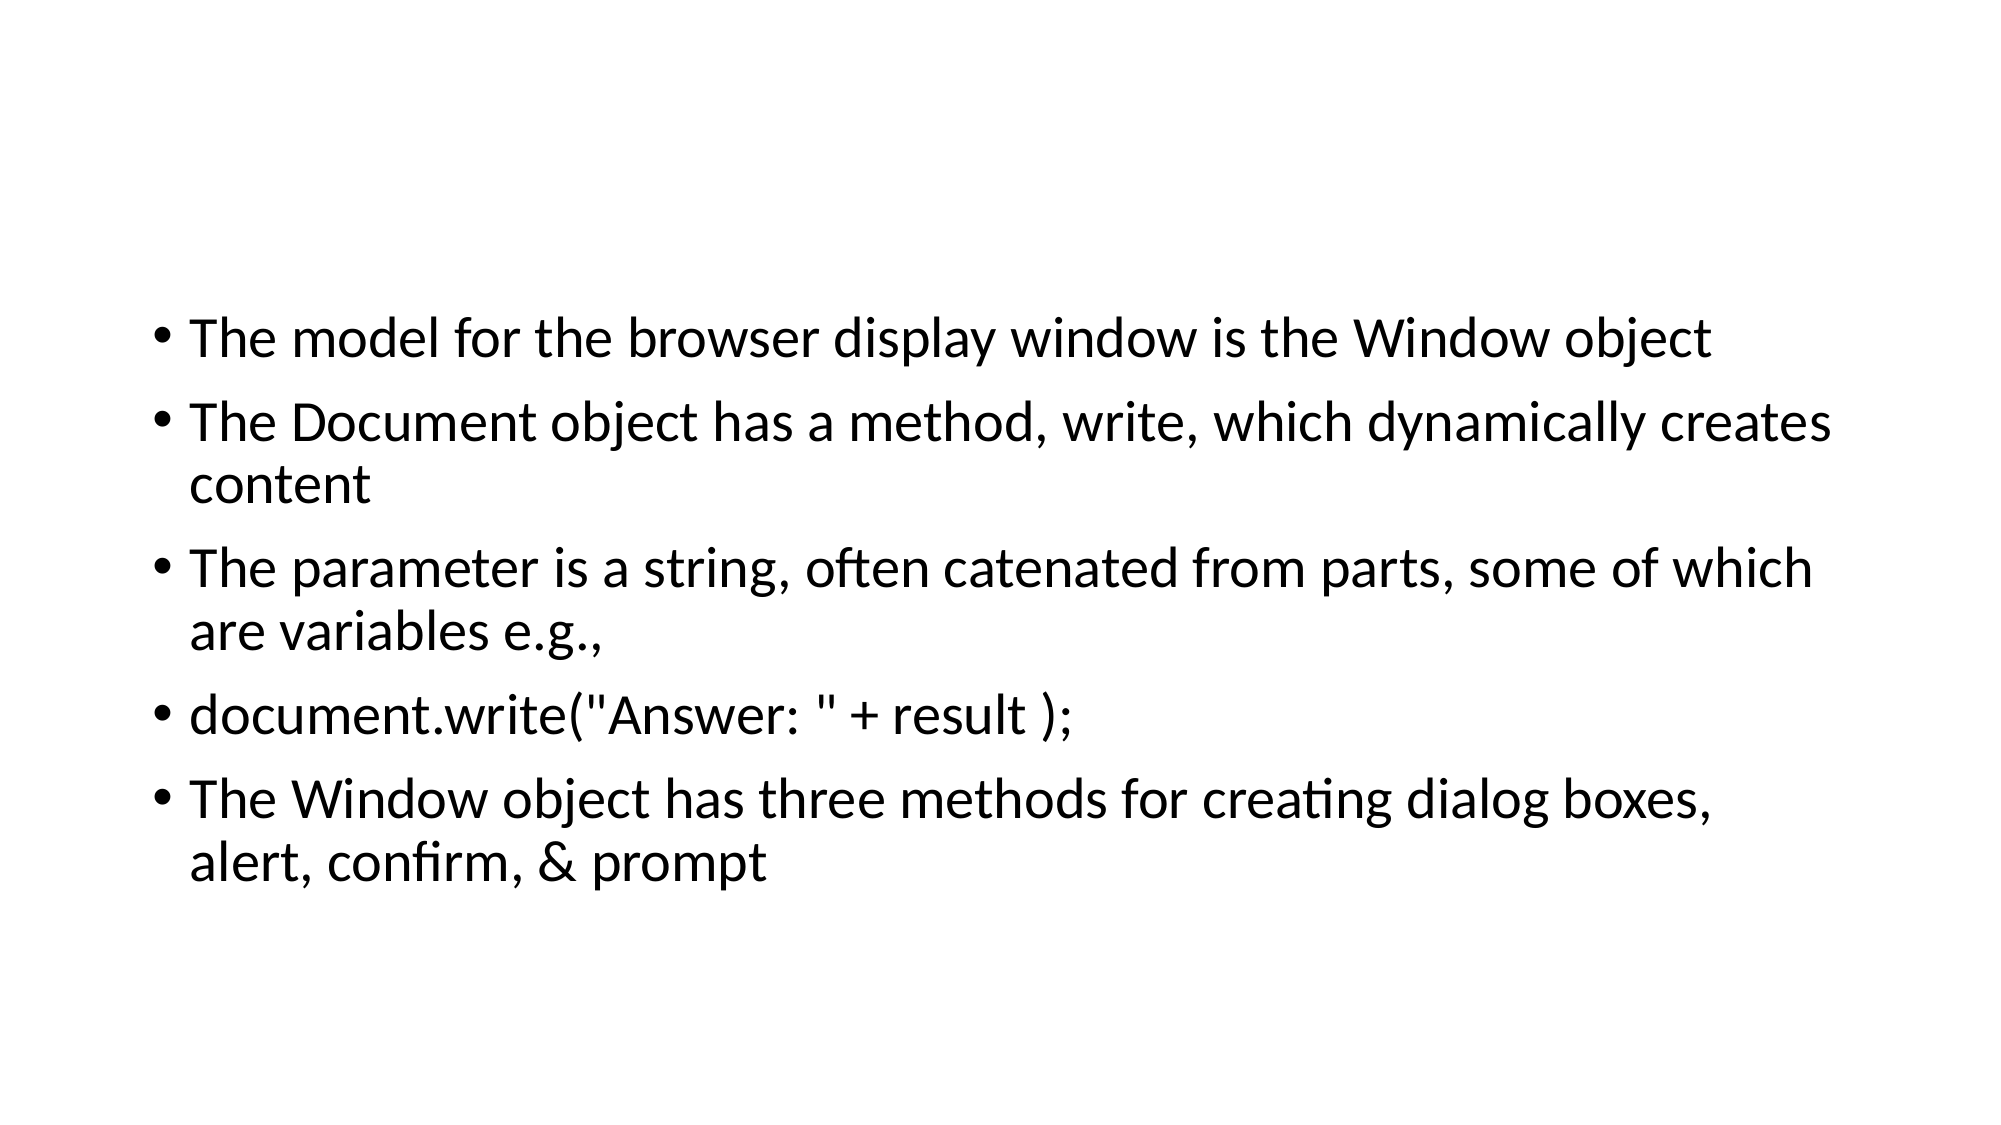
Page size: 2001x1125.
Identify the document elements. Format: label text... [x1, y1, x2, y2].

list The model for the browser display window is the Window object The Document object has a method, write, which dynamically creates content The parameter is a string, often catenated from parts, some of which are variables e.g., document.write("Answer: " + result ); The Window object has three methods for creating dialog boxes, alert, confirm, & prompt [137, 299, 1863, 1014]
